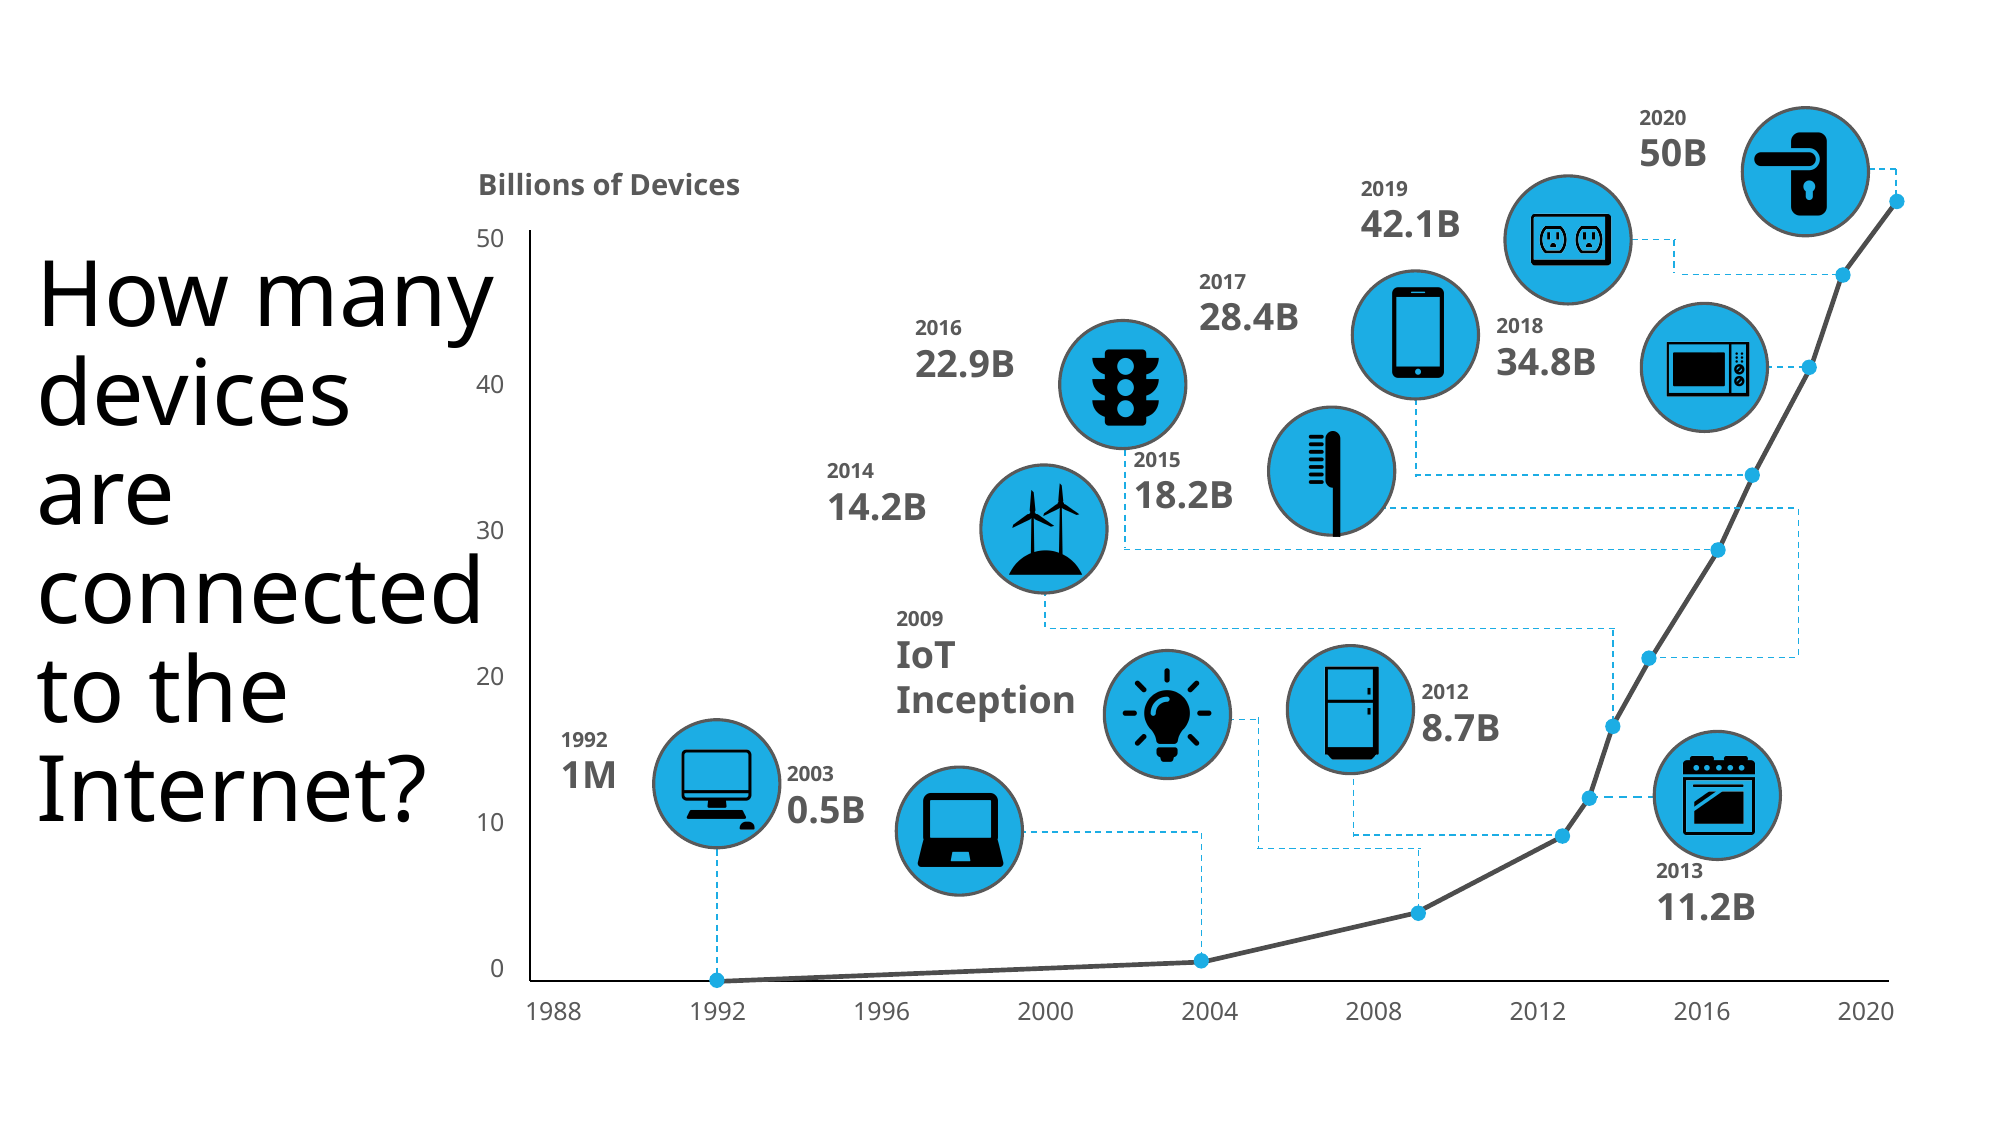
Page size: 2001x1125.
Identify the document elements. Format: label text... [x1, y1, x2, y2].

title How many devices are connected to the Internet? [21, 59, 515, 1029]
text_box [436, 96, 1925, 1043]
